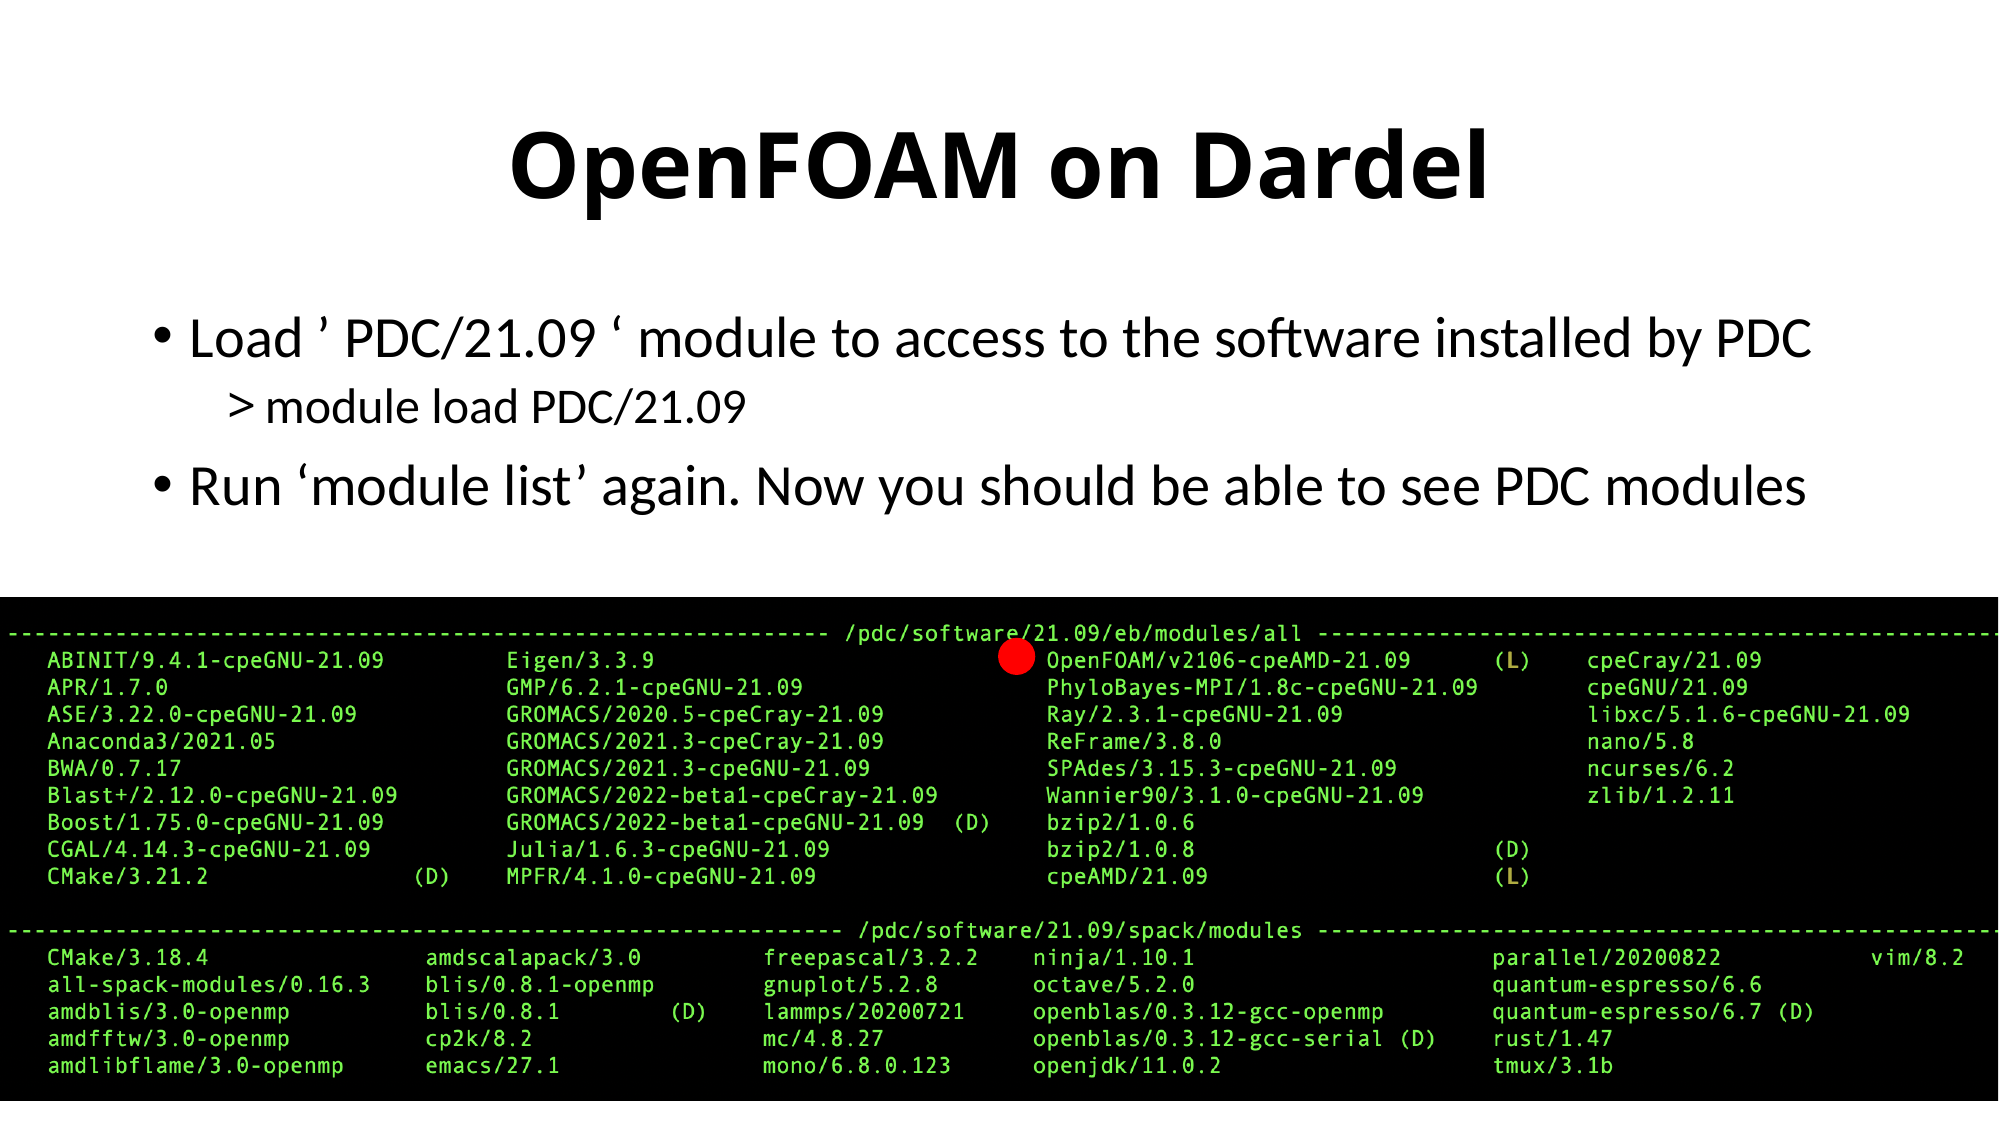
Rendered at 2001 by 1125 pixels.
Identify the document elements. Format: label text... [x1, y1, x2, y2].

title OpenFOAM on Dardel [137, 59, 1863, 278]
list Load ’ PDC/21.09 ‘ module to access to the software installed by PDC module load PDC/21.09 Run ‘module list’ again. Now you should be able to see PDC modules [137, 299, 1863, 597]
picture [0, 597, 1999, 1101]
